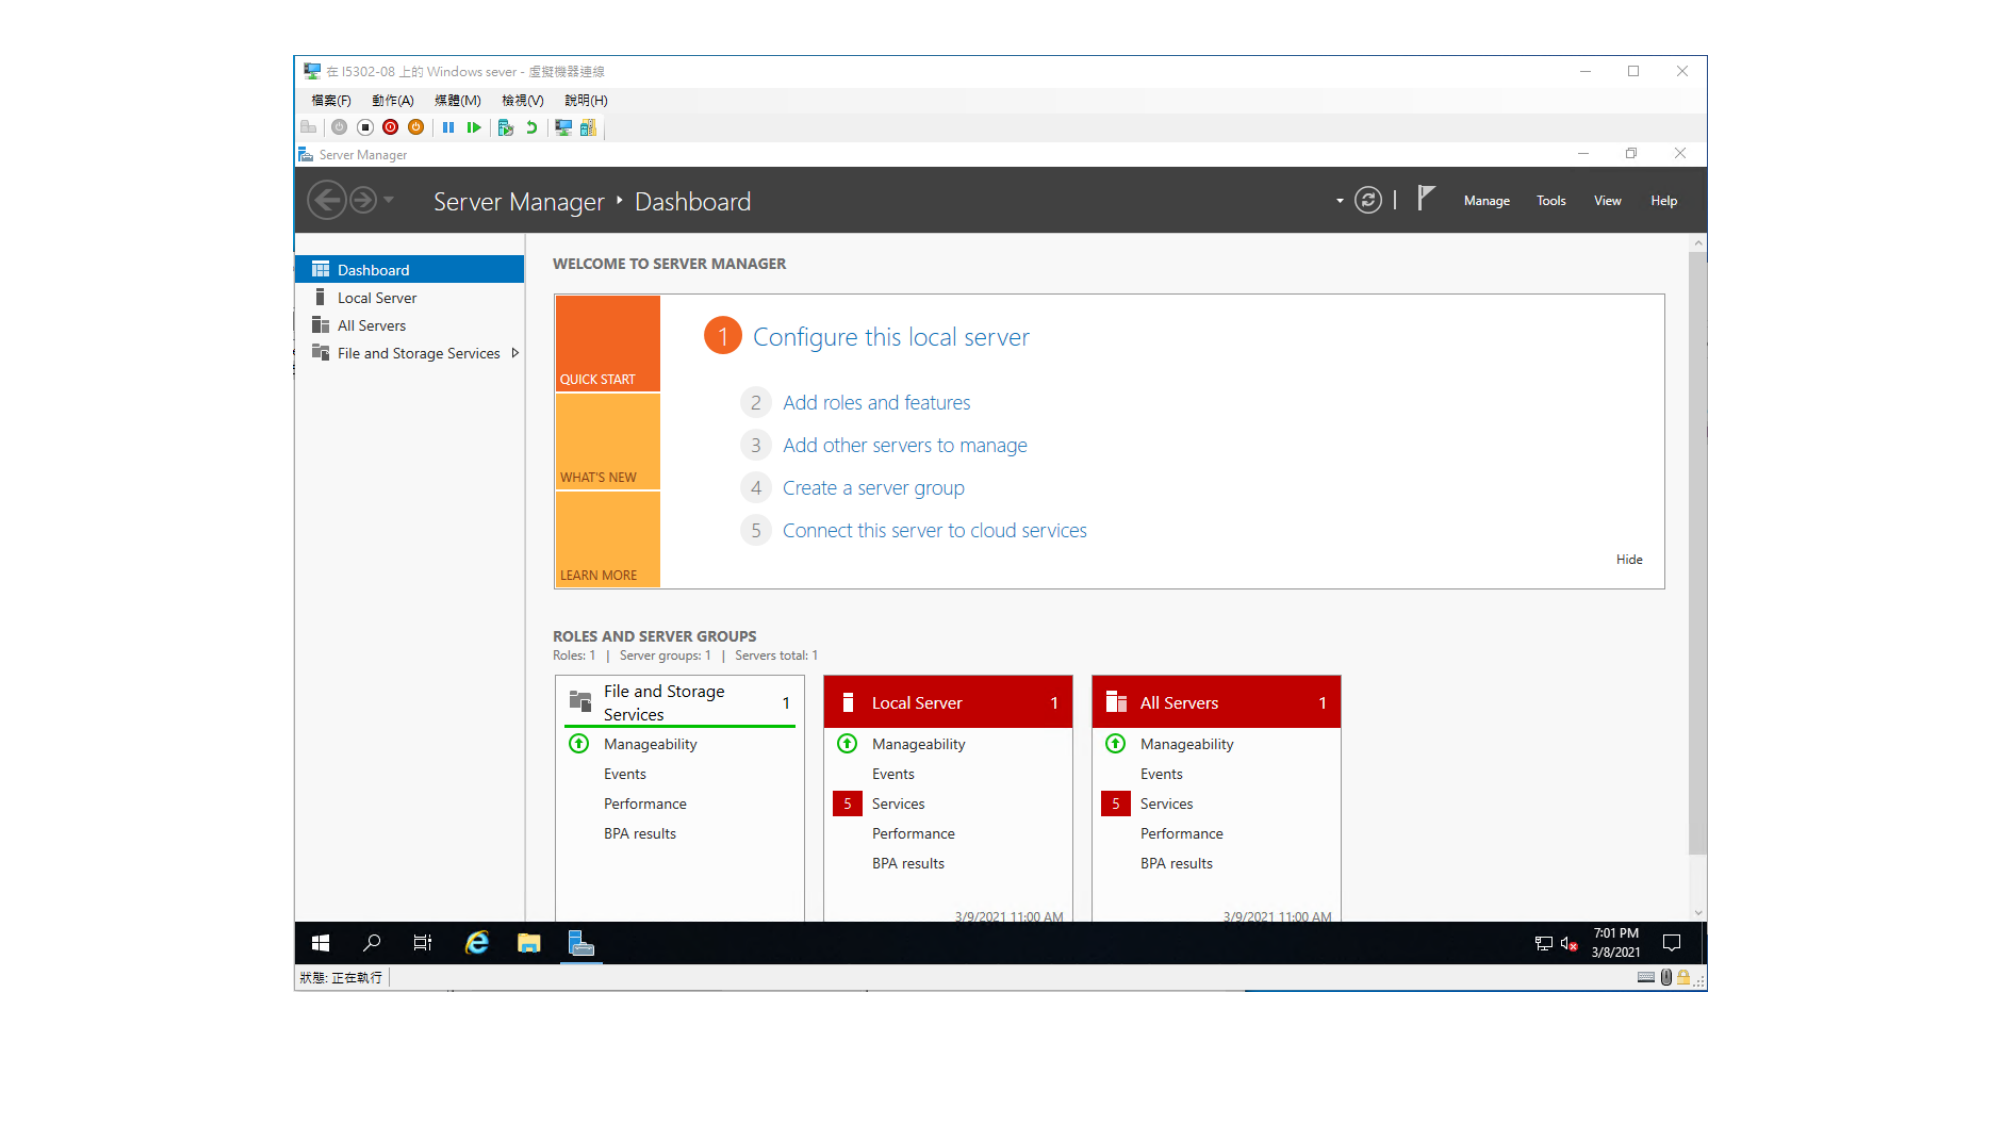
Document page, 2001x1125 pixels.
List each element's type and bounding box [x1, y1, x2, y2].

picture [293, 55, 1708, 992]
